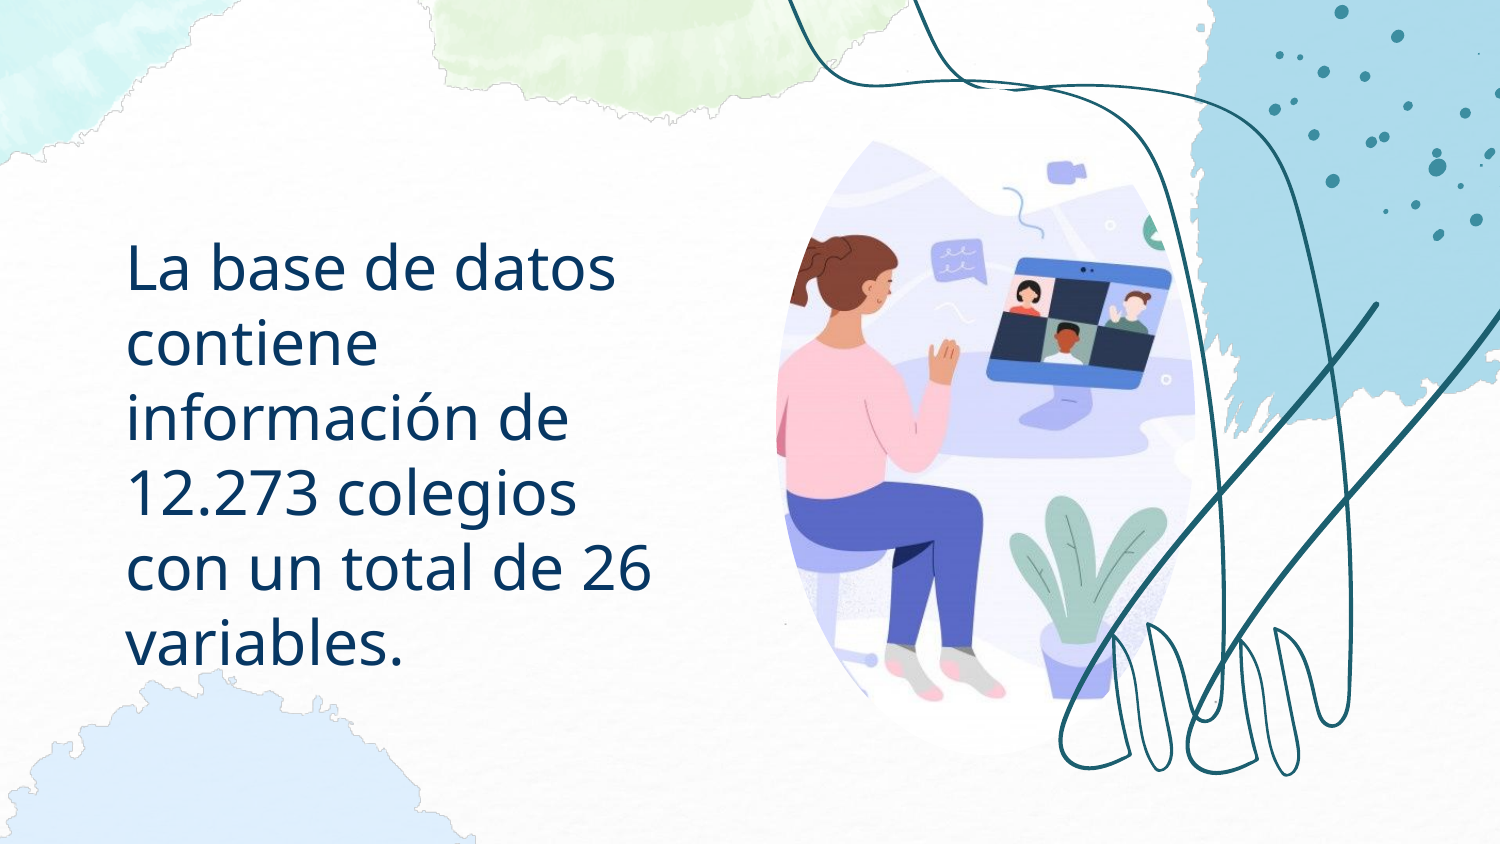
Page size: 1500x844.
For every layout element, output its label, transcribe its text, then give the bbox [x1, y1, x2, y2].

text_box [1199, 301, 1380, 724]
picture [1242, 507, 1348, 773]
picture [1222, 372, 1344, 650]
text_box [1069, 764, 1116, 771]
text_box [788, 0, 1039, 86]
title La base de datos contiene información de 12.273 colegios con un total de 26 variables. [110, 307, 670, 598]
picture [0, 0, 1500, 844]
text_box [1150, 764, 1171, 772]
picture [793, 0, 957, 84]
picture [1199, 675, 1220, 719]
